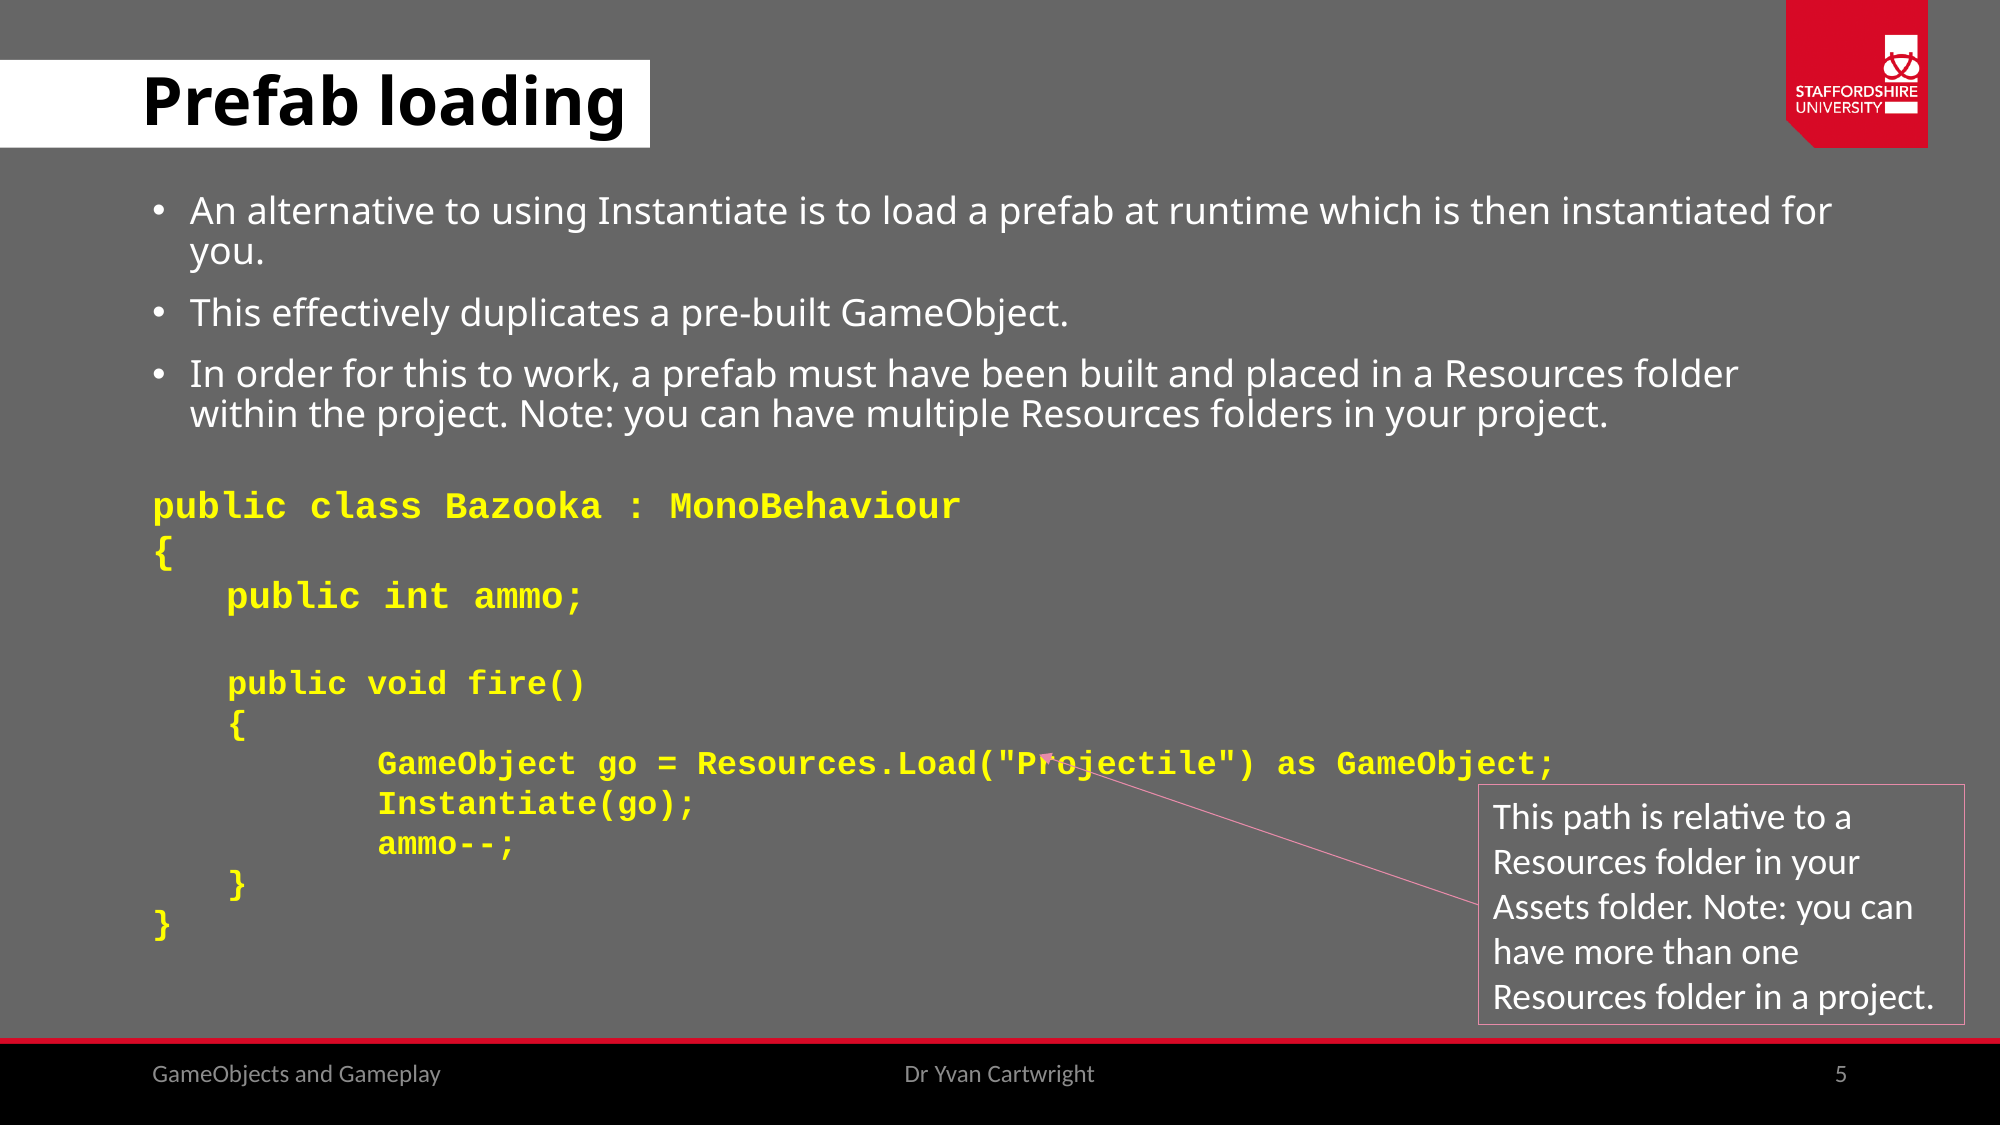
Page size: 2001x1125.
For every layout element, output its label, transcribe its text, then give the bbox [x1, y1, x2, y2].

picture [1786, 0, 1928, 148]
list An alternative to using Instantiate is to load a prefab at runtime which is then instantiated for you. This effectively duplicates a pre-built GameObject. In order for this to work, a prefab must have been built and placed in a Resources folder within the project. Note: you can have multiple Resources folders in your project. public class Bazooka : MonoBehaviour { public int ammo; public void fire() { GameObject go = Resources.Load("Projectile") as GameObject; Instantiate(go); ammo--; } } [137, 177, 1863, 1014]
title Prefab loading [0, 59, 650, 148]
slide_number GameObjects and Gameplay [137, 1042, 588, 1103]
slide_number 5 [1412, 1042, 1863, 1103]
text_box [1039, 754, 1965, 1028]
footer Dr Yvan Cartwright [662, 1042, 1338, 1103]
